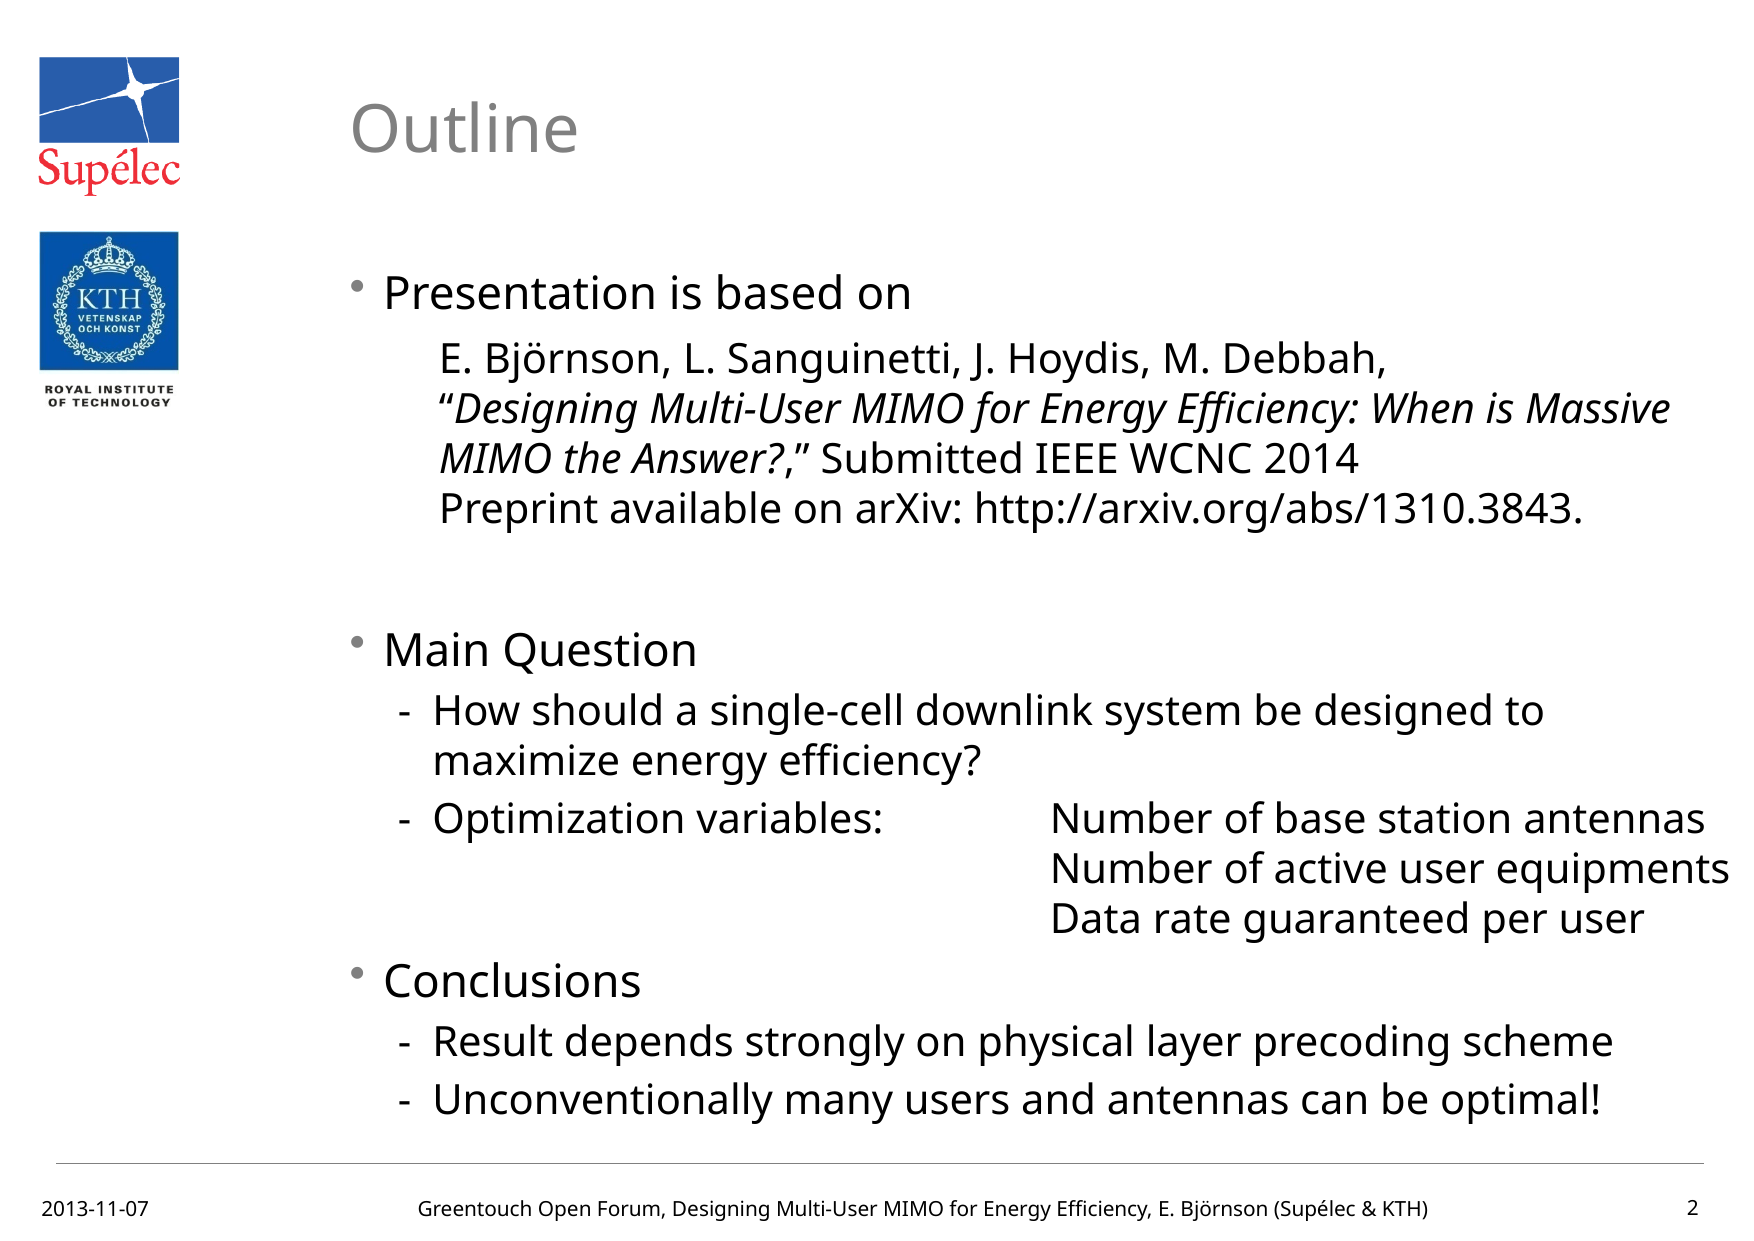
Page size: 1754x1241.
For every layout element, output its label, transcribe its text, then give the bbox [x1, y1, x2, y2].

footer Greentouch Open Forum, Designing Multi-User MIMO for Energy Efficiency, E. Björnson (Supélec & KTH) [354, 1175, 1492, 1241]
title Outline [349, 22, 1663, 230]
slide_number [26, 1175, 206, 1241]
list Presentation is based on E. Björnson, L. Sanguinetti, J. Hoydis, M. Debbah, “Designing Multi-User MIMO for Energy Efficiency: When is Massive MIMO the Answer?,” Submitted IEEE WCNC 2014 Preprint available on arXiv: http://arxiv.org/abs/1310.3843. Main Question How should a single-cell downlink system be designed to maximize energy efficiency? Optimization variables: Number of base station antennas Number of active user equipments Data rate guaranteed per user Conclusions Result depends strongly on physical layer precoding scheme Unconventionally many users and antennas can be optimal! [349, 256, 1754, 1125]
picture [38, 57, 180, 196]
slide_number 2 [1627, 1175, 1714, 1241]
picture [39, 231, 179, 408]
